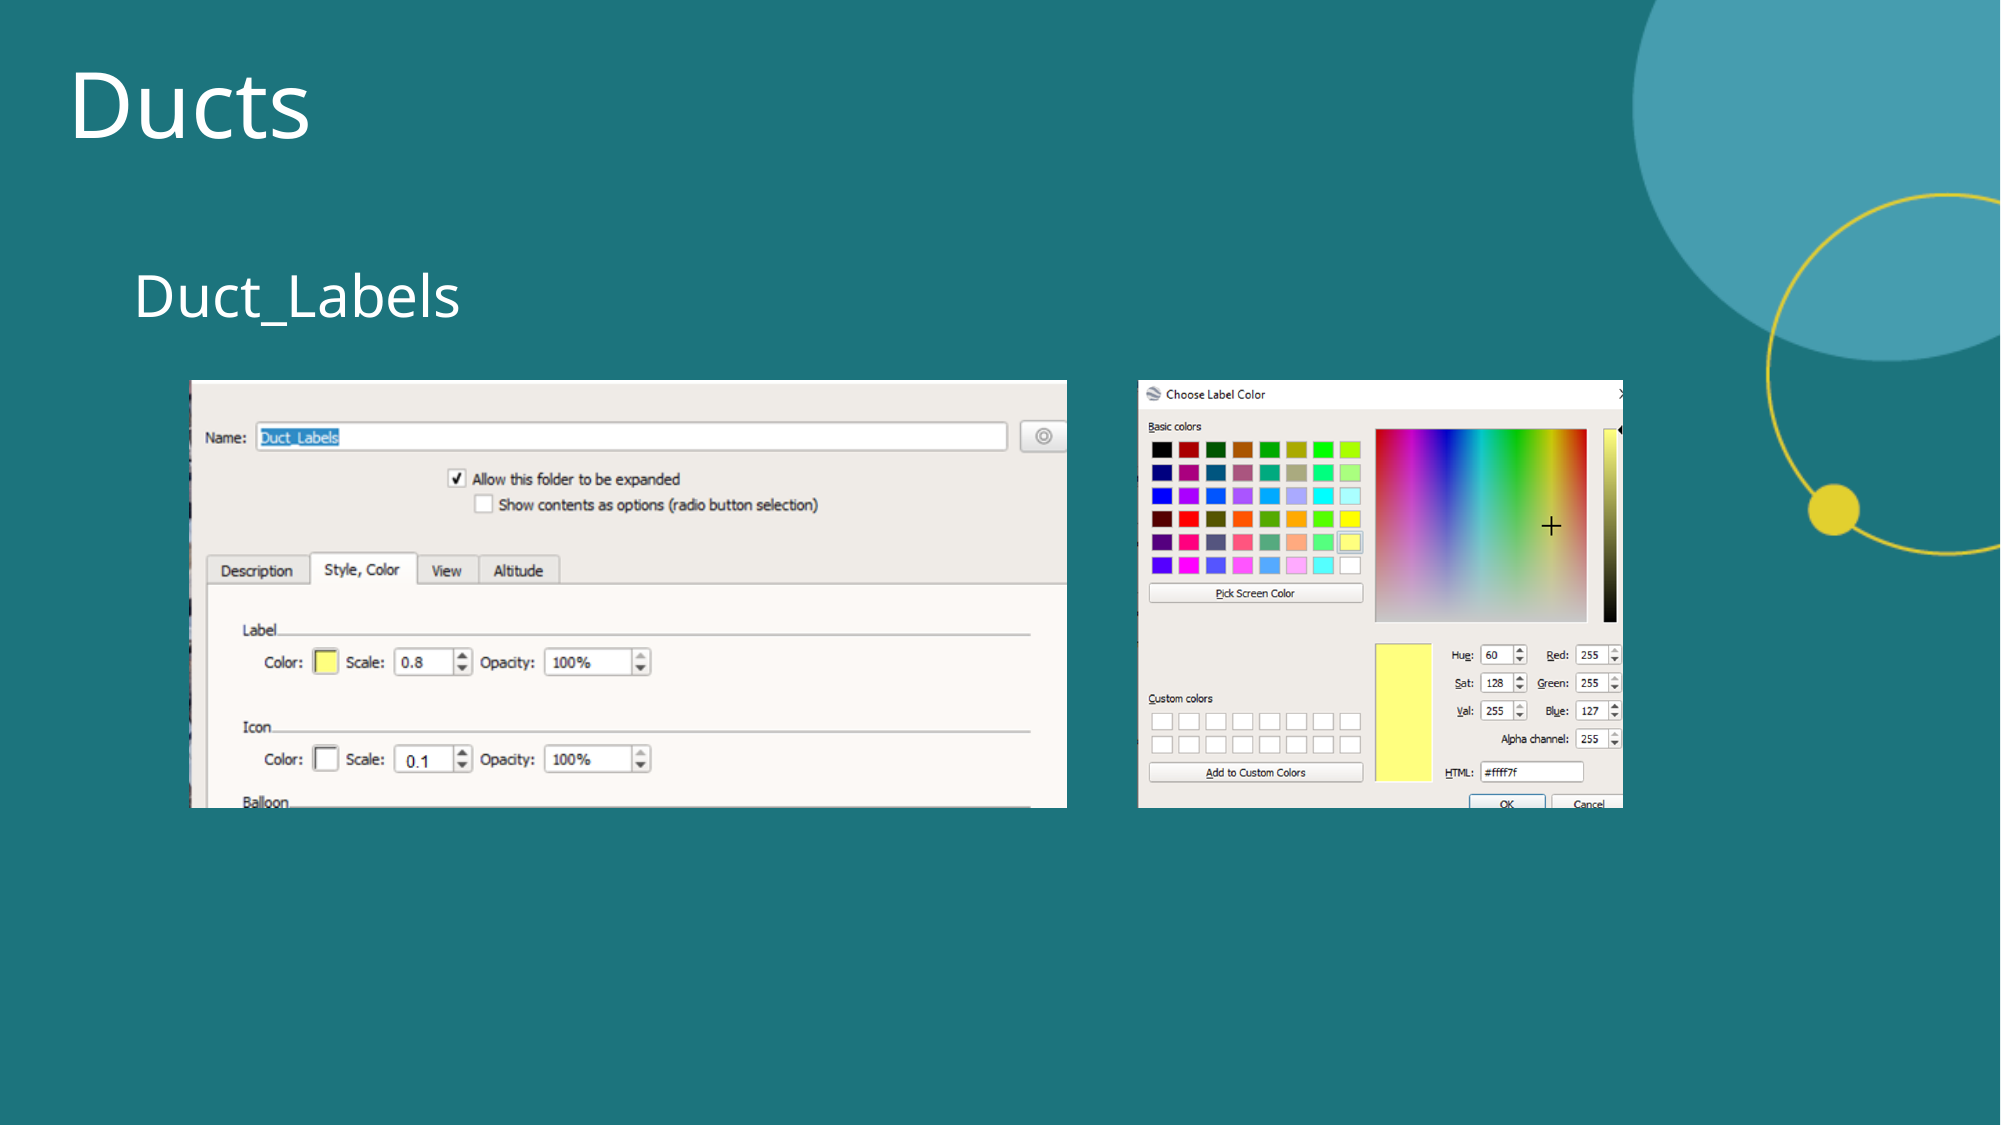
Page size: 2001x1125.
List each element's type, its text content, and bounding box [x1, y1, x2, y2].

title Ducts [52, 0, 1420, 218]
picture [0, 0, 2001, 1125]
text_box Duct_Labels [118, 190, 498, 408]
